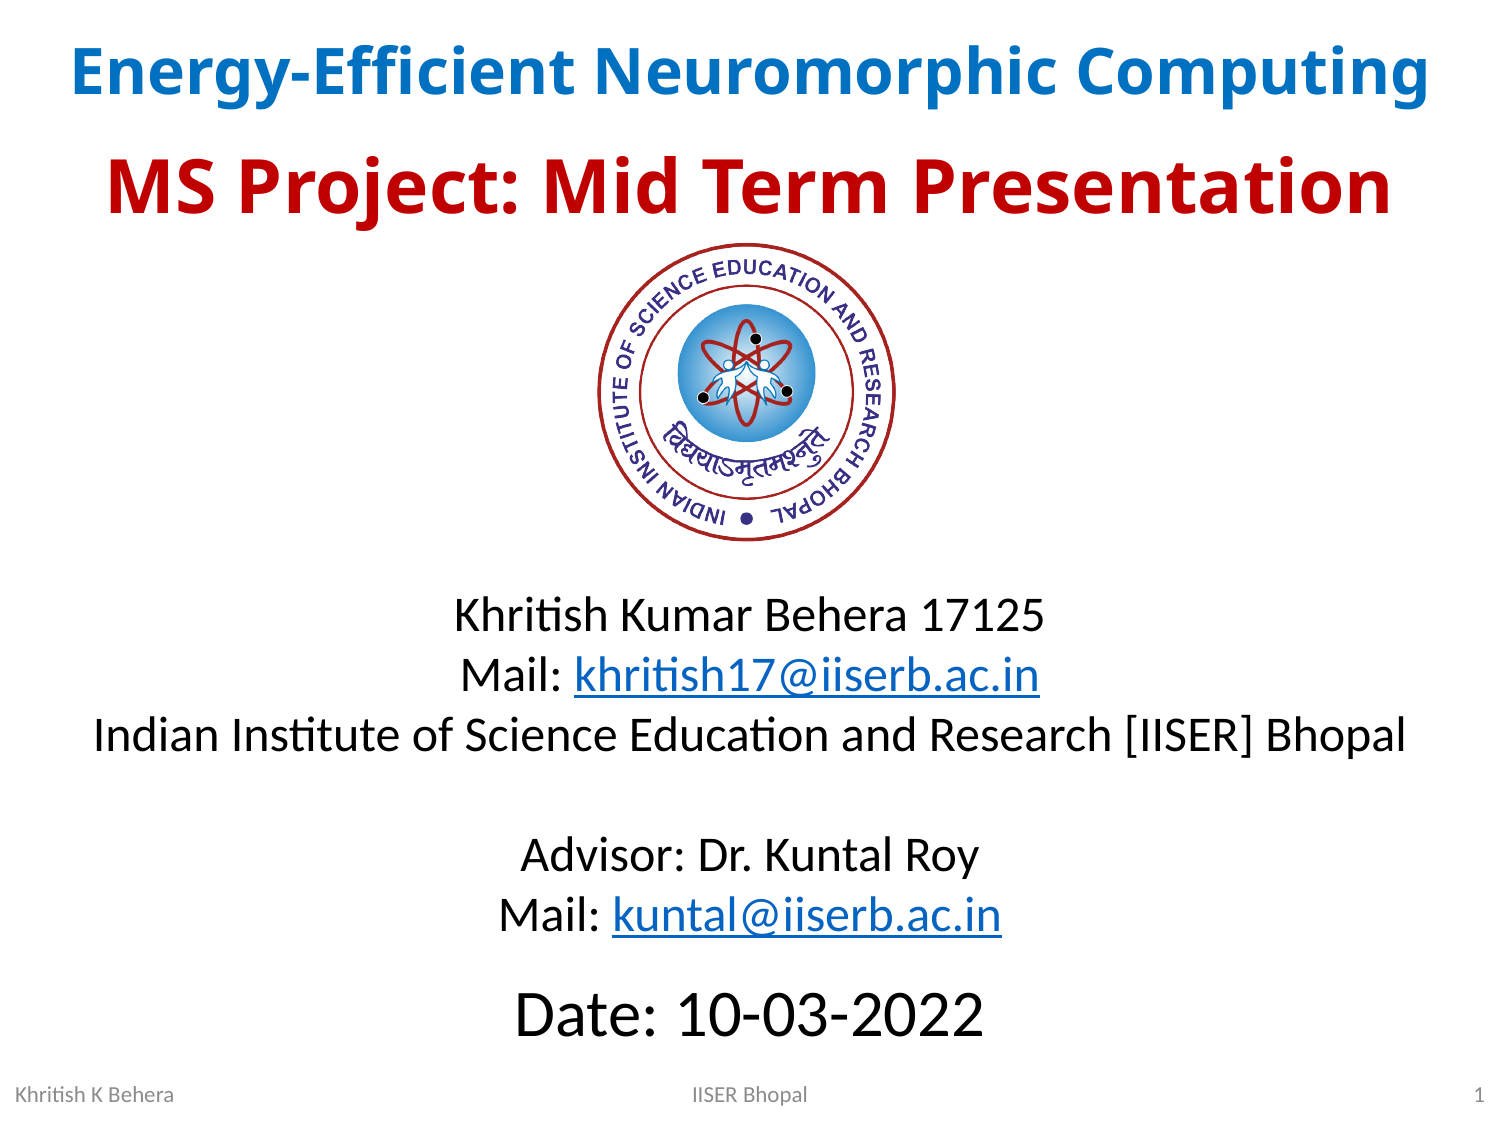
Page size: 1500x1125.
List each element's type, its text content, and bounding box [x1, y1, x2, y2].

slide_number Khritish K Behera [0, 1063, 338, 1124]
text_box Khritish Kumar Behera 17125 Mail: khritish17@iiserb.ac.in Indian Institute of Science Education and Research [IISER] Bhopal Advisor: Dr. Kuntal Roy Mail: kuntal@iiserb.ac.in [0, 573, 1500, 949]
slide_number 1 [1162, 1063, 1500, 1124]
text_box Date: 10-03-2022 [0, 962, 1500, 1057]
footer IISER Bhopal [496, 1063, 1004, 1124]
picture [588, 233, 912, 551]
title Energy-Efficient Neuromorphic Computing [0, 1, 1500, 116]
text_box MS Project: Mid Term Presentation [0, 116, 1500, 261]
